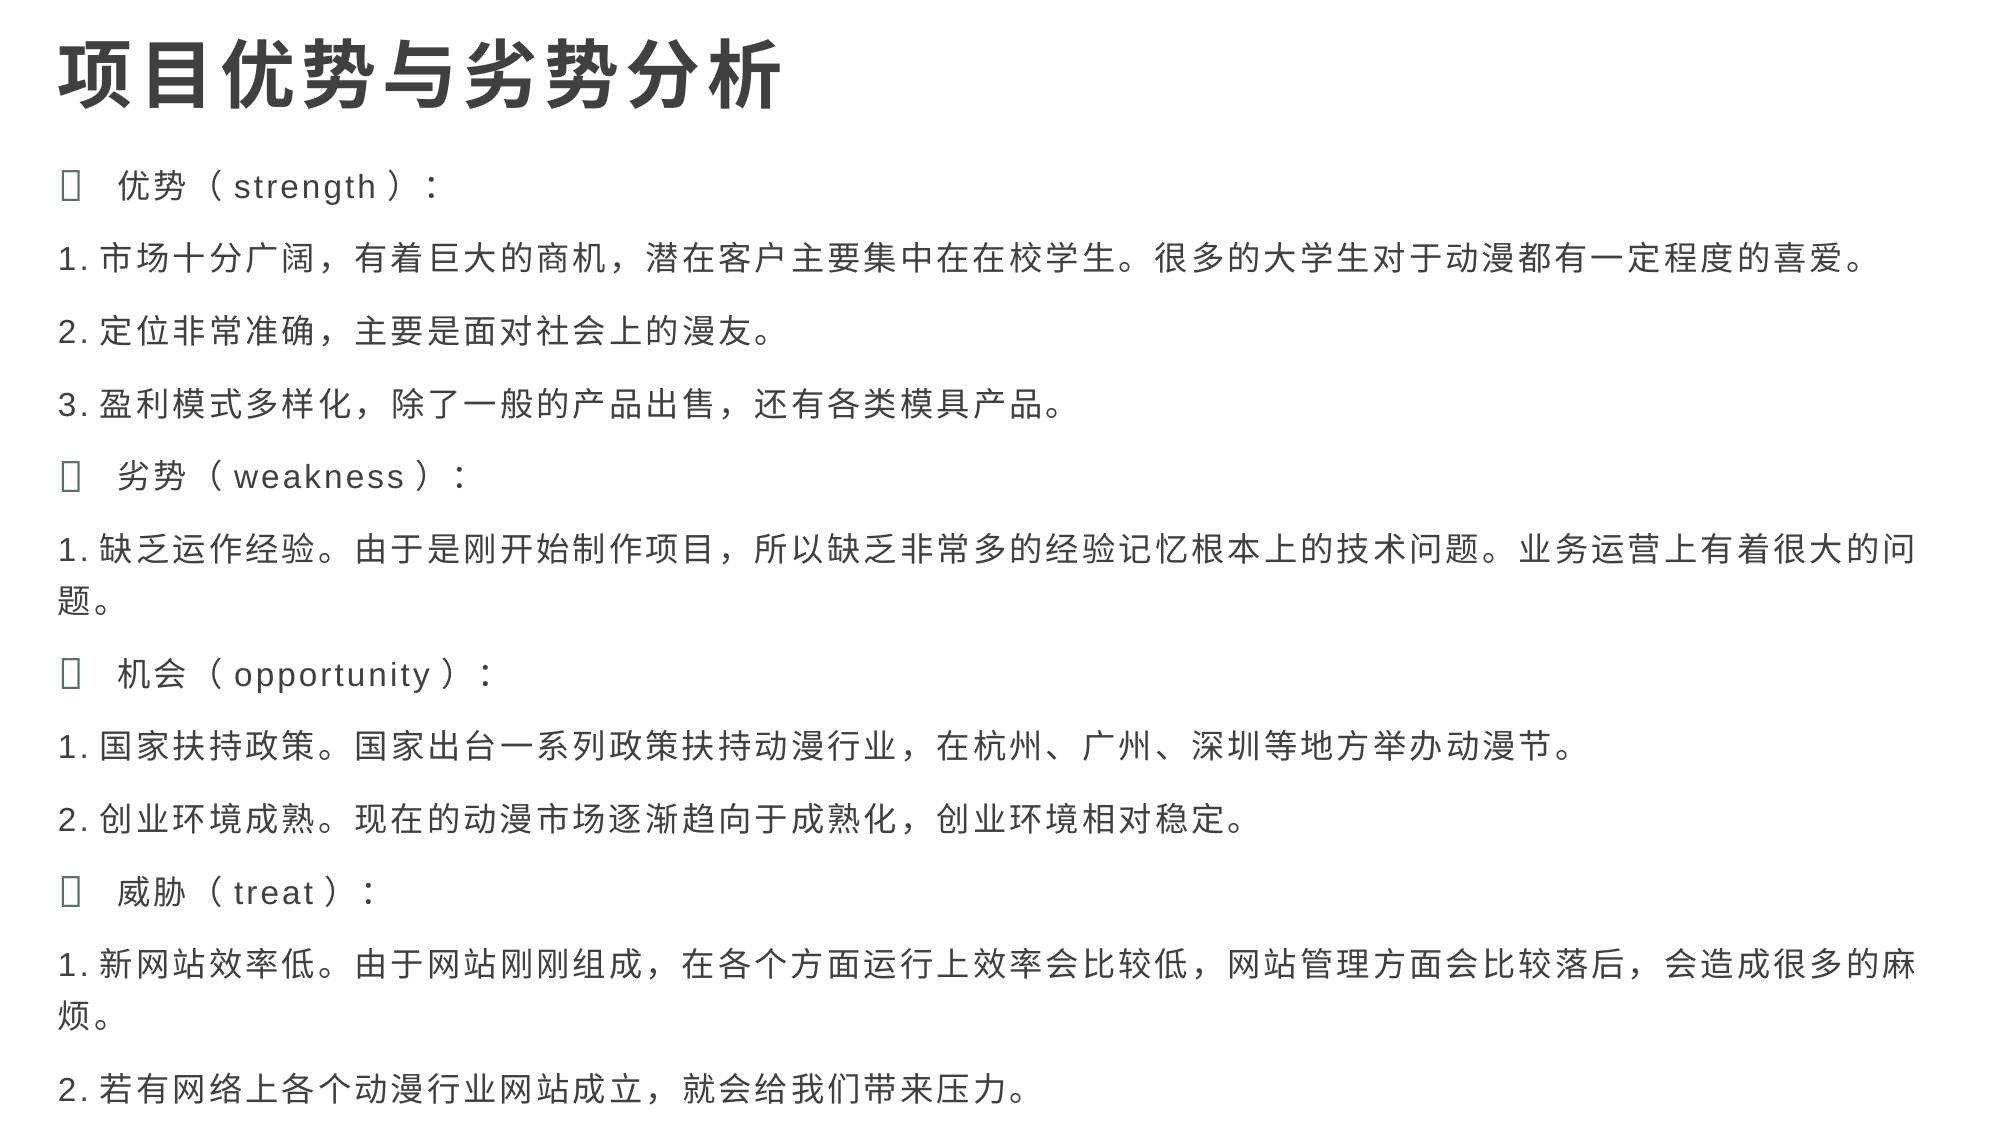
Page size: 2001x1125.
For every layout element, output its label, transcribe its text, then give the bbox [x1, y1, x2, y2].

text_box 优势（strength）： 1.市场十分广阔，有着巨大的商机，潜在客户主要集中在在校学生。很多的大学生对于动漫都有一定程度的喜爱。 2.定位非常准确，主要是面对社会上的漫友。 3.盈利模式多样化，除了一般的产品出售，还有各类模具产品。 劣势（weakness）： 1.缺乏运作经验。由于是刚开始制作项目，所以缺乏非常多的经验记忆根本上的技术问题。业务运营上有着很大的问题。 机会（opportunity）： 1.国家扶持政策。国家出台一系列政策扶持动漫行业，在杭州、广州、深圳等地方举办动漫节。 2.创业环境成熟。现在的动漫市场逐渐趋向于成熟化，创业环境相对稳定。 威胁（treat）： 1.新网站效率低。由于网站刚刚组成，在各个方面运行上效率会比较低，网站管理方面会比较落后，会造成很多的麻烦。 2.若有网络上各个动漫行业网站成立，就会给我们带来压力。 [41, 152, 1943, 1125]
text_box 项目优势与劣势分析 [41, 21, 878, 124]
